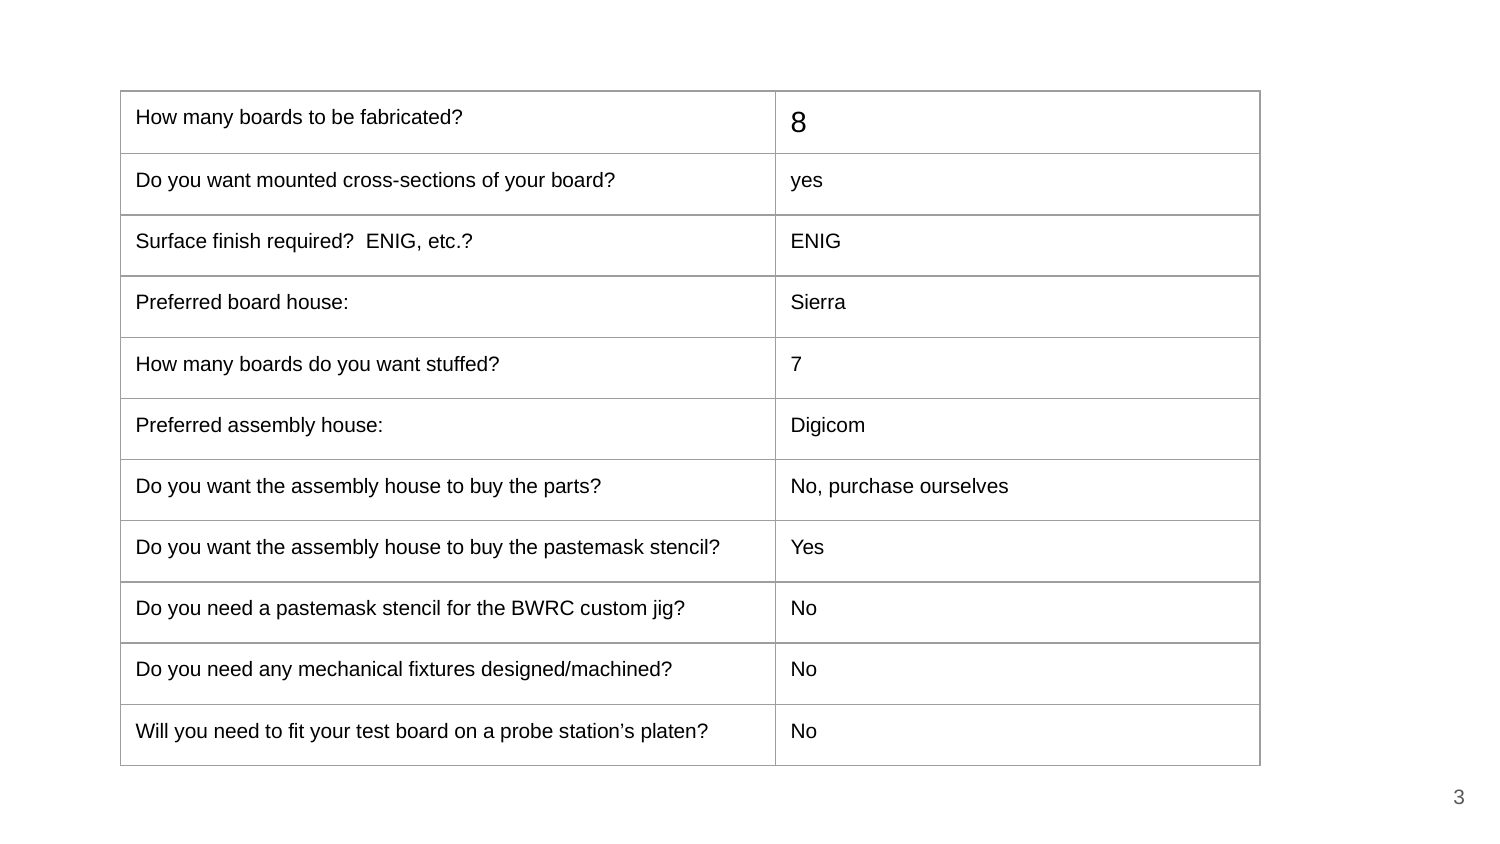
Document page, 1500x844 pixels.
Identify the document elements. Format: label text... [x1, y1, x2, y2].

slide_number 3 [1389, 764, 1480, 830]
table_cell No [776, 705, 1259, 765]
table_cell Do you want the assembly house to buy the pastemask stencil? [121, 521, 775, 581]
table_cell Digicom [776, 399, 1259, 459]
table_cell How many boards do you want stuffed? [121, 338, 775, 398]
table_cell Do you want the assembly house to buy the parts? [121, 460, 775, 520]
table_cell Yes [776, 521, 1259, 581]
table_cell Surface finish required? ENIG, etc.? [121, 216, 775, 275]
table_cell Do you want mounted cross-sections of your board? [121, 154, 775, 214]
table_cell ENIG [776, 216, 1259, 275]
table_cell No [776, 644, 1259, 704]
table_header How many boards to be fabricated? [121, 92, 775, 153]
table_cell Sierra [776, 277, 1259, 337]
table_cell Do you need a pastemask stencil for the BWRC custom jig? [121, 583, 775, 642]
table_cell 7 [776, 338, 1259, 398]
table_cell Will you need to fit your test board on a probe station’s platen? [121, 705, 775, 765]
table_cell yes [776, 154, 1259, 214]
table_header 8 [776, 92, 1259, 153]
table_cell No [776, 583, 1259, 642]
table_cell Preferred assembly house: [121, 399, 775, 459]
table_cell No, purchase ourselves [776, 460, 1259, 520]
table_cell Do you need any mechanical fixtures designed/machined? [121, 644, 775, 704]
table_cell Preferred board house: [121, 277, 775, 337]
